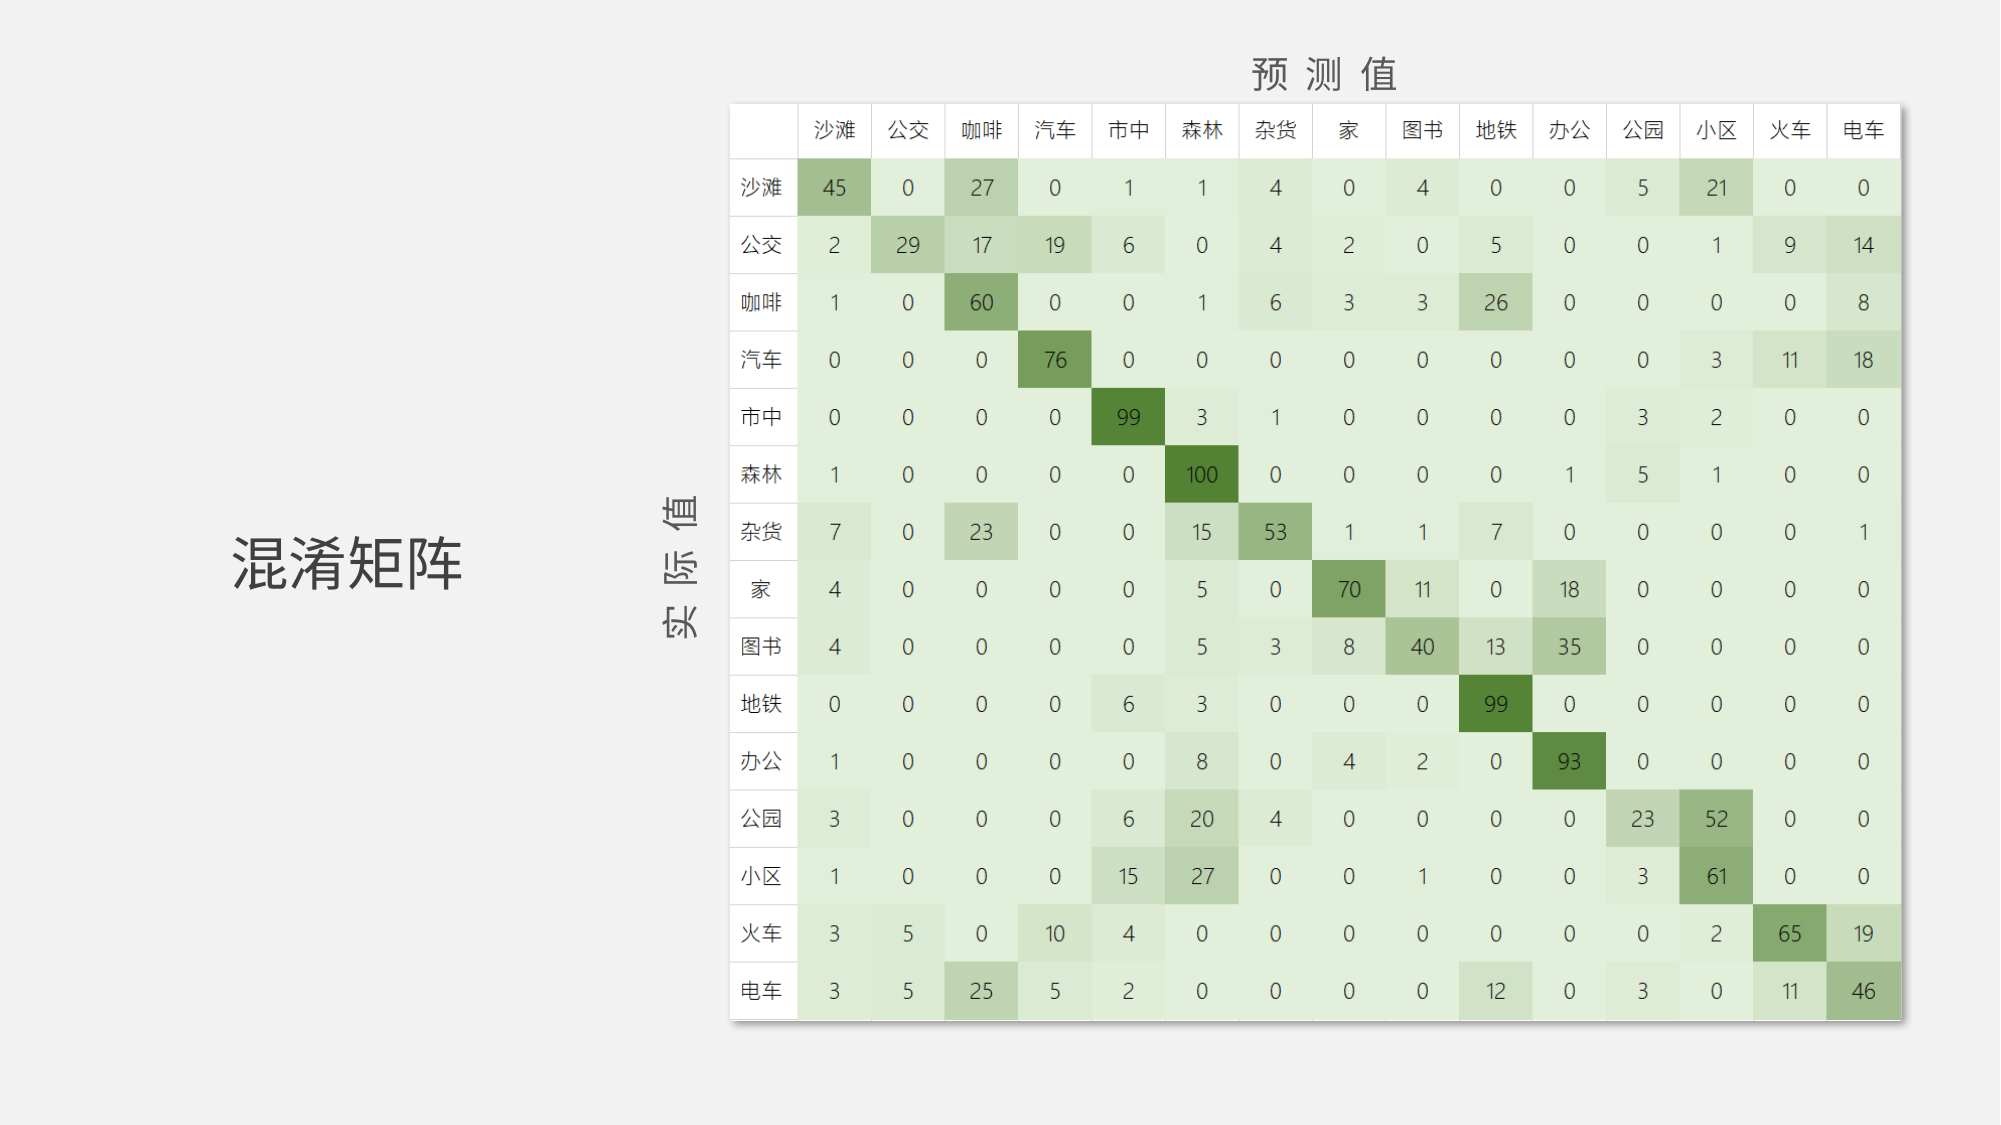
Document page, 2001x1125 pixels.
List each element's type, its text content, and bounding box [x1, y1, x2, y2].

text_box 预 测 值 [1218, 43, 1413, 104]
text_box 实 际 值 [649, 468, 710, 657]
picture [729, 104, 1902, 1021]
text_box 混淆矩阵 [216, 519, 495, 605]
